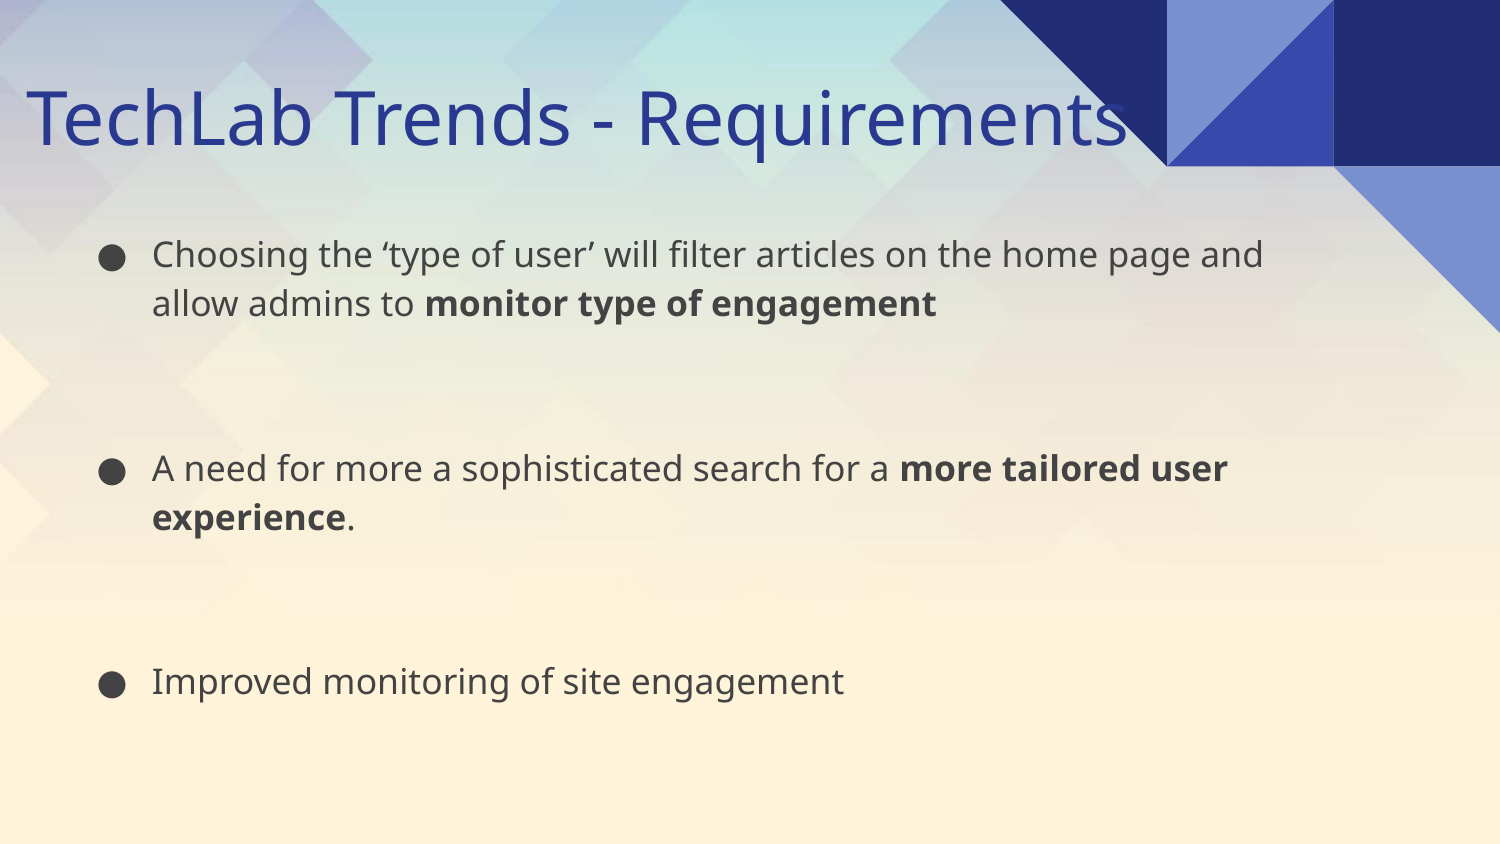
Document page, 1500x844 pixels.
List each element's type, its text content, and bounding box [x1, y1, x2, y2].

list Choosing the ‘type of user’ will filter articles on the home page and allow admins to monitor type of engagement A need for more a sophisticated search for a more tailored user experience. Improved monitoring of site engagement [61, 211, 1367, 772]
title TechLab Trends - Requirements [11, 19, 1254, 212]
picture [0, 0, 1500, 844]
